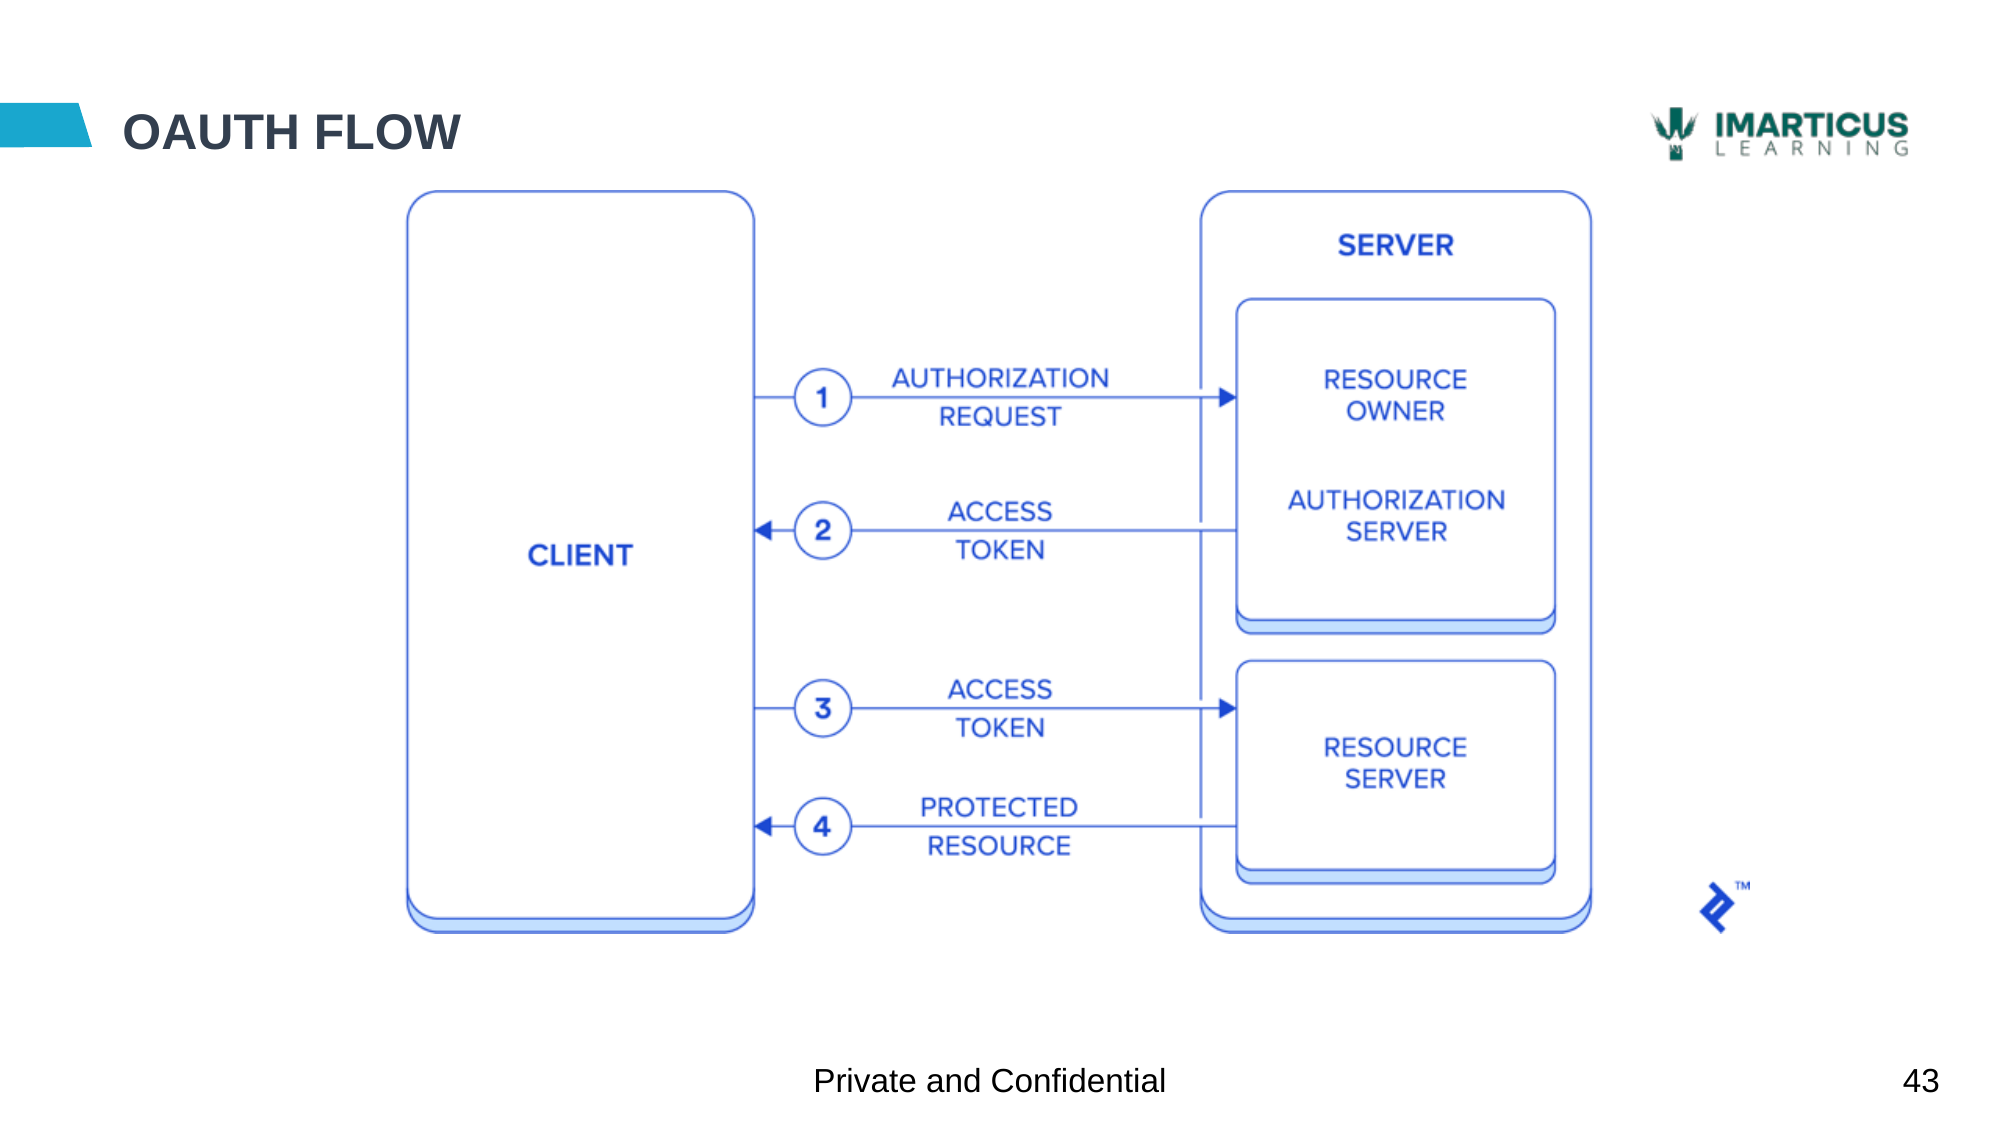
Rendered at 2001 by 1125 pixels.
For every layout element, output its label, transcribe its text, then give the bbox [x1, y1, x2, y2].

picture [1833, 84, 1955, 185]
title OAUTH FLOW [107, 81, 1833, 187]
text_box [107, 186, 1540, 1125]
picture [249, 190, 1750, 935]
